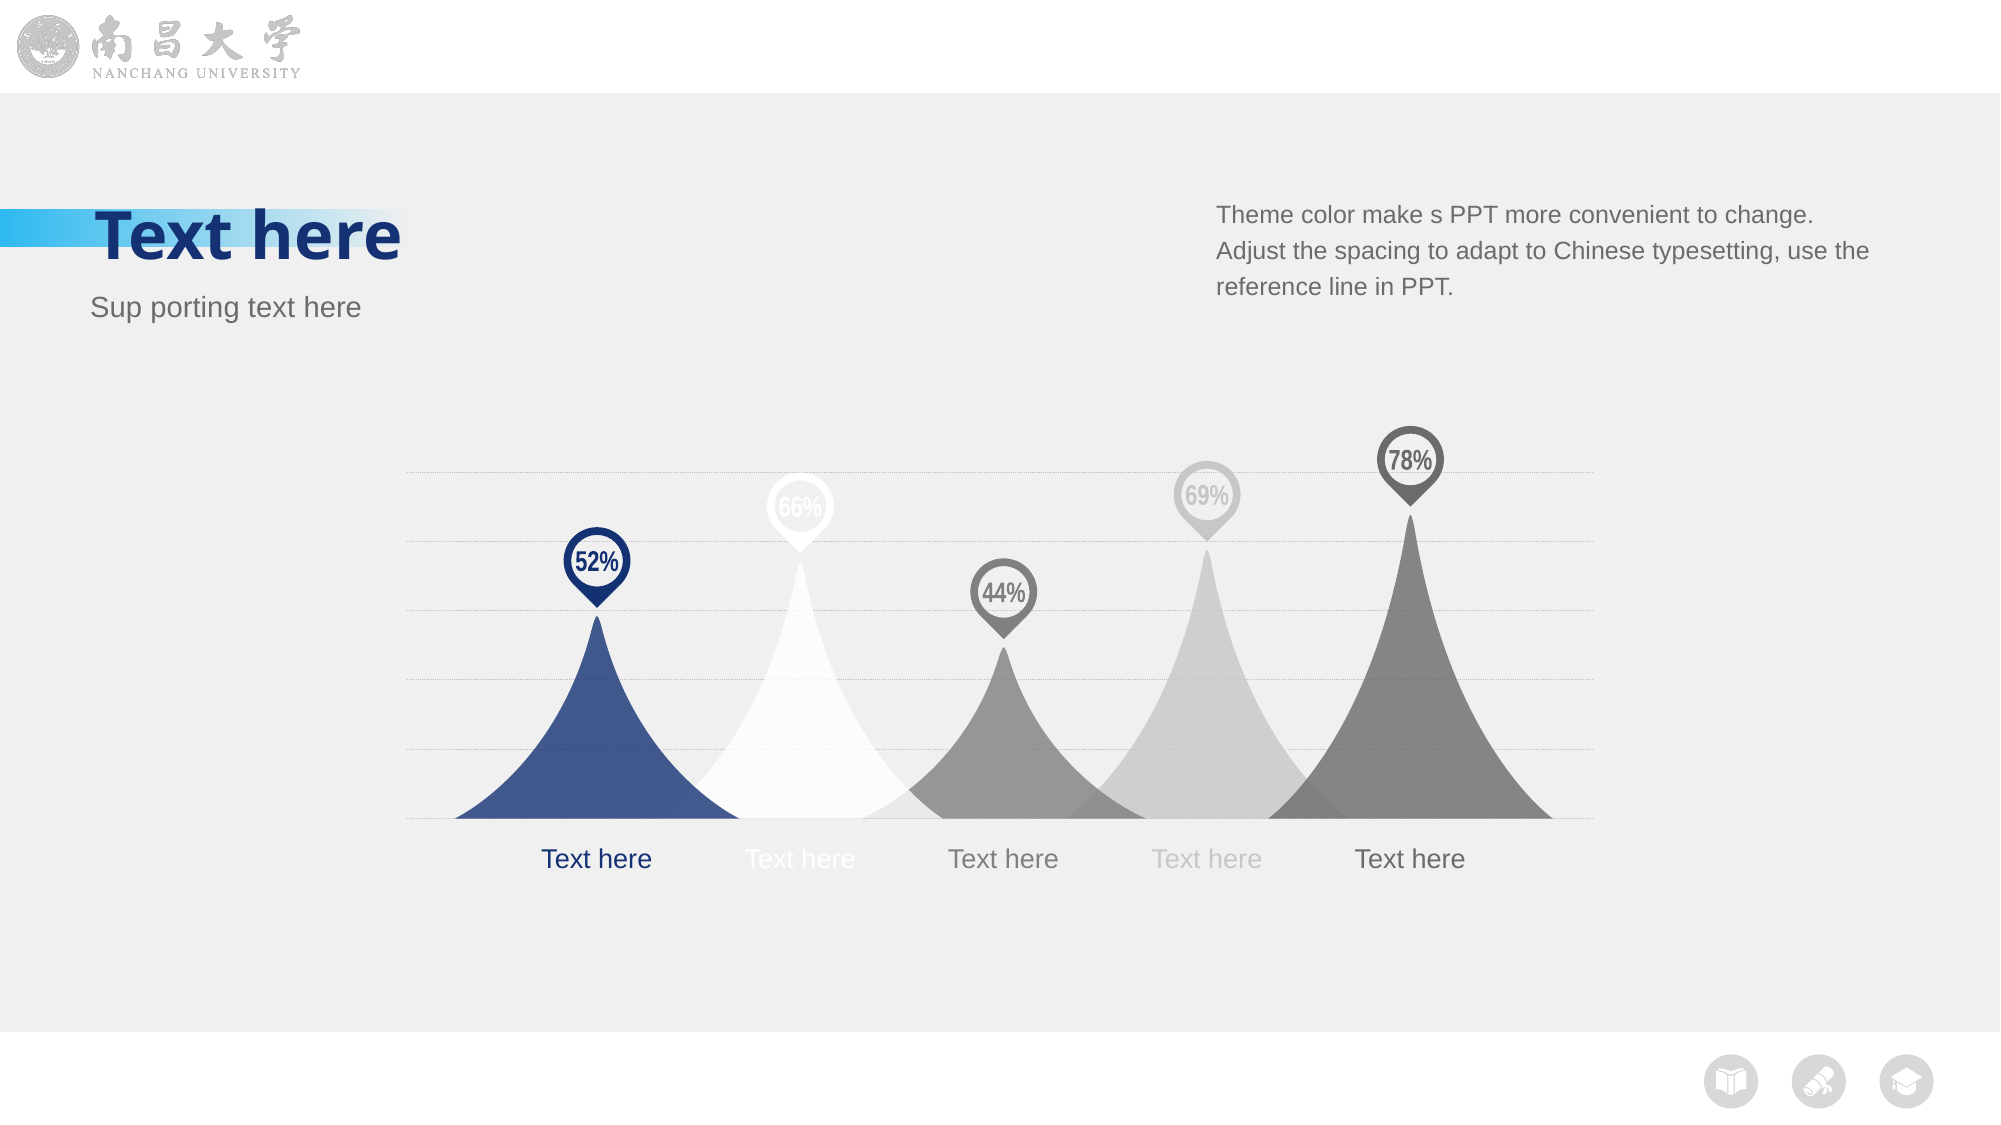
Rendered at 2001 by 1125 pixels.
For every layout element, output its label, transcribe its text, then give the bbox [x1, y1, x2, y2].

picture [17, 15, 300, 78]
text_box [407, 425, 1593, 875]
text_box Theme color make s PPT more convenient to change. Adjust the spacing to adapt to Chinese typesetting, use the reference line in PPT. [1201, 185, 1888, 308]
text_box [0, 185, 422, 332]
